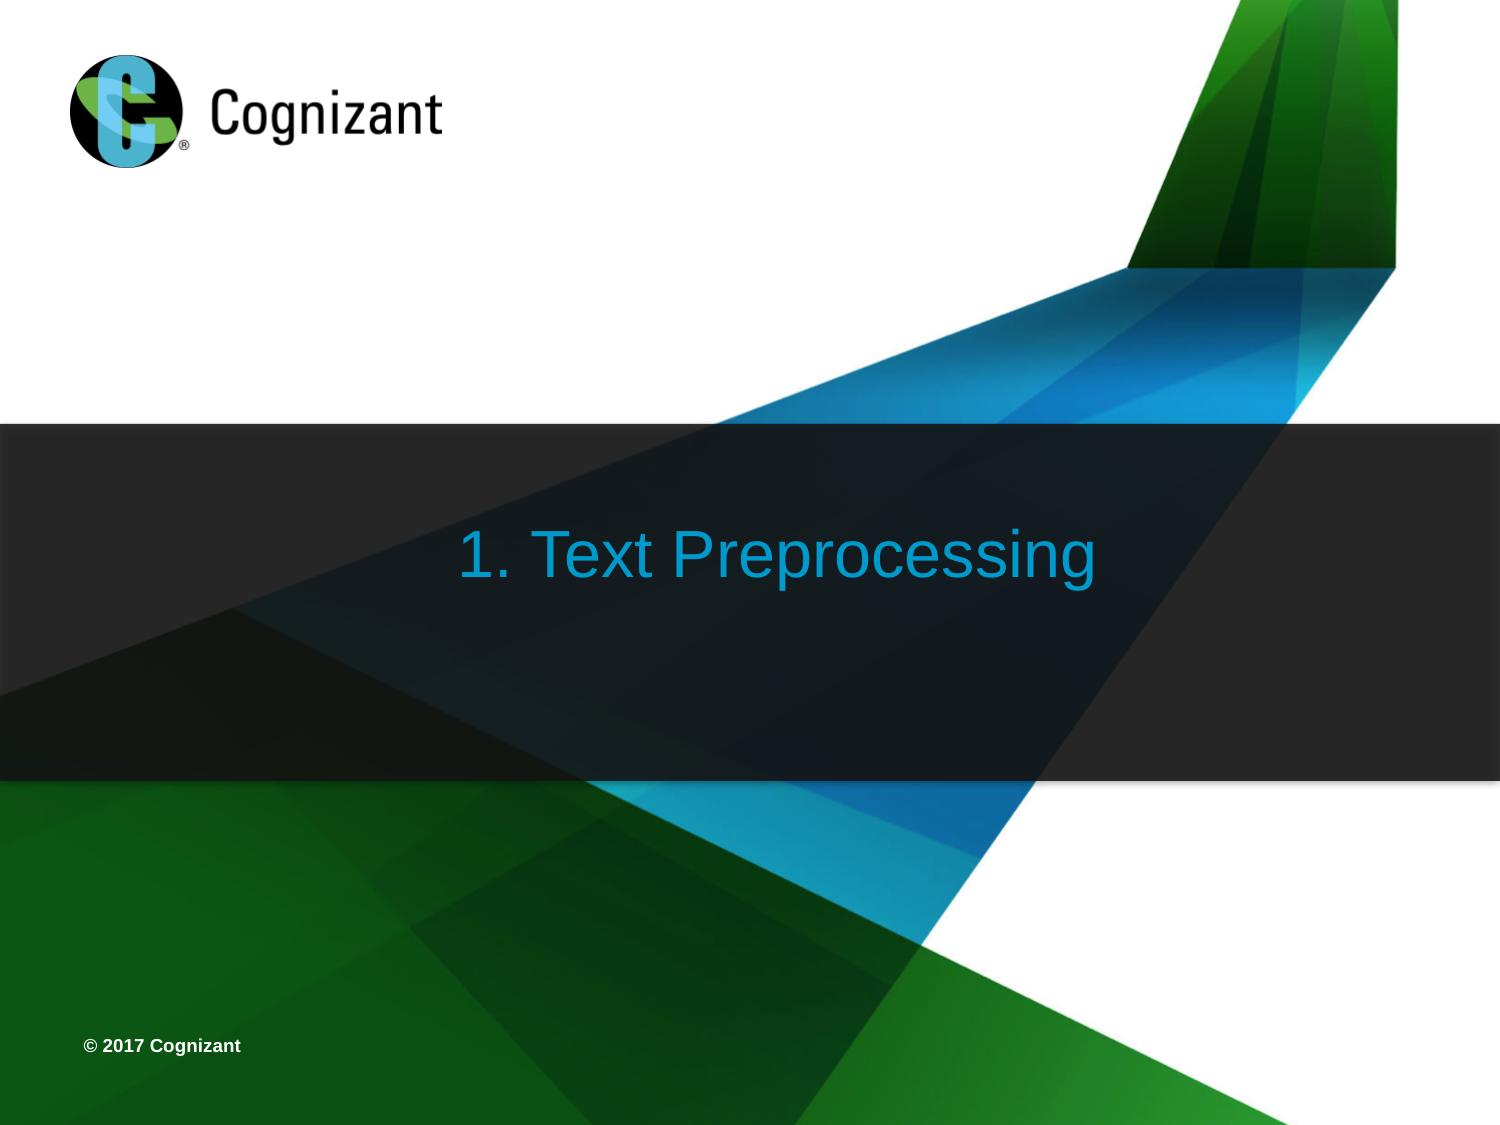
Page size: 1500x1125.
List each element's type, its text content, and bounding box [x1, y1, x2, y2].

picture [0, 0, 1500, 423]
title 1. Text Preprocessing [442, 503, 1117, 634]
picture [0, 781, 1500, 1125]
